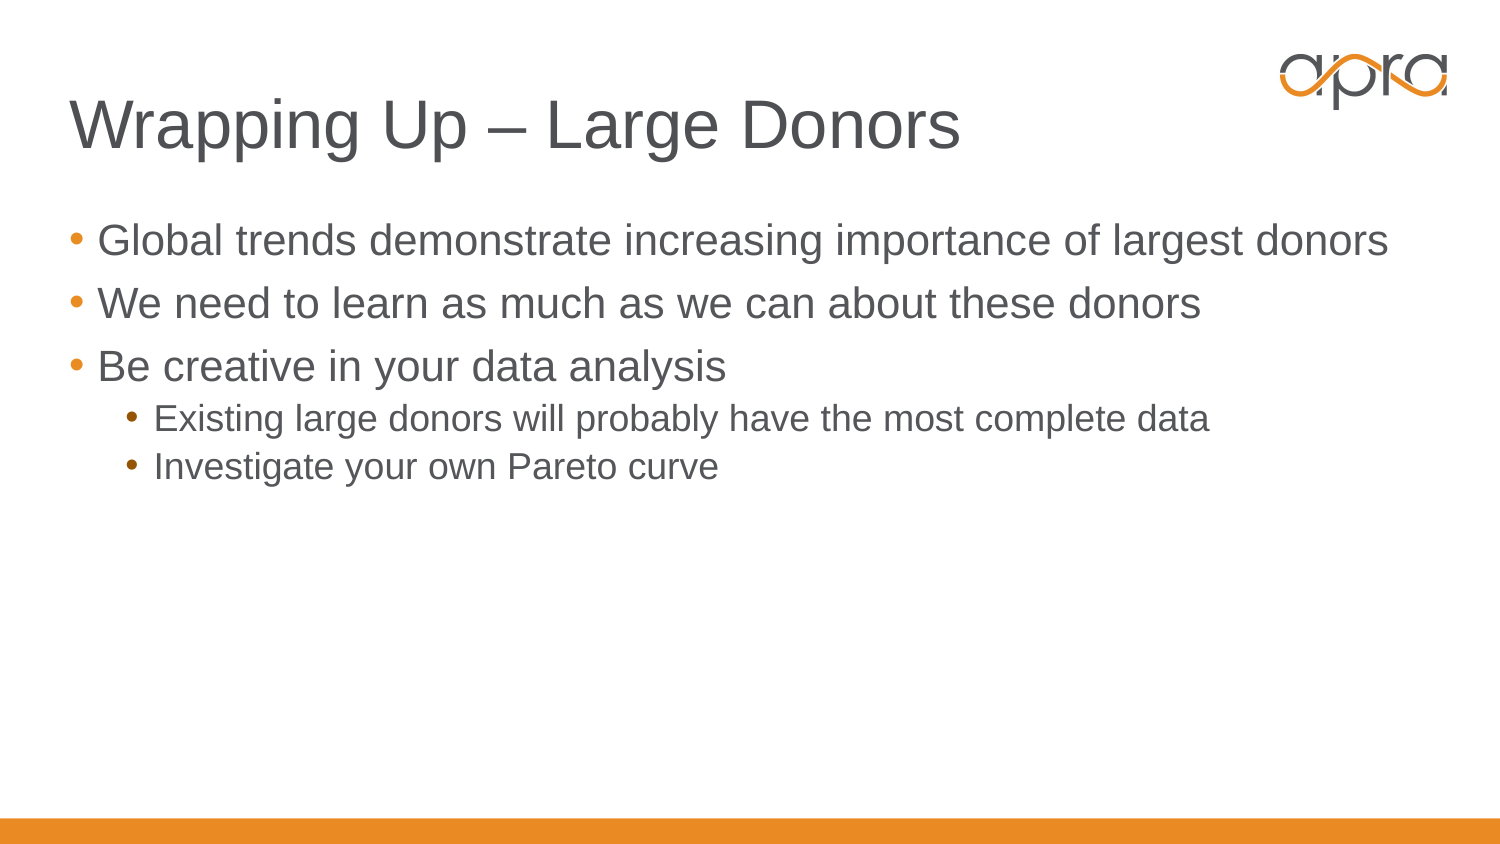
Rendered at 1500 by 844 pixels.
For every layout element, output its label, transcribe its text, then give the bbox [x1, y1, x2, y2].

title Wrapping Up – Large Donors [54, 44, 1446, 208]
picture [0, 0, 1500, 844]
list Global trends demonstrate increasing importance of largest donors We need to learn as much as we can about these donors Be creative in your data analysis Existing large donors will probably have the most complete data Investigate your own Pareto curve [54, 210, 1446, 795]
